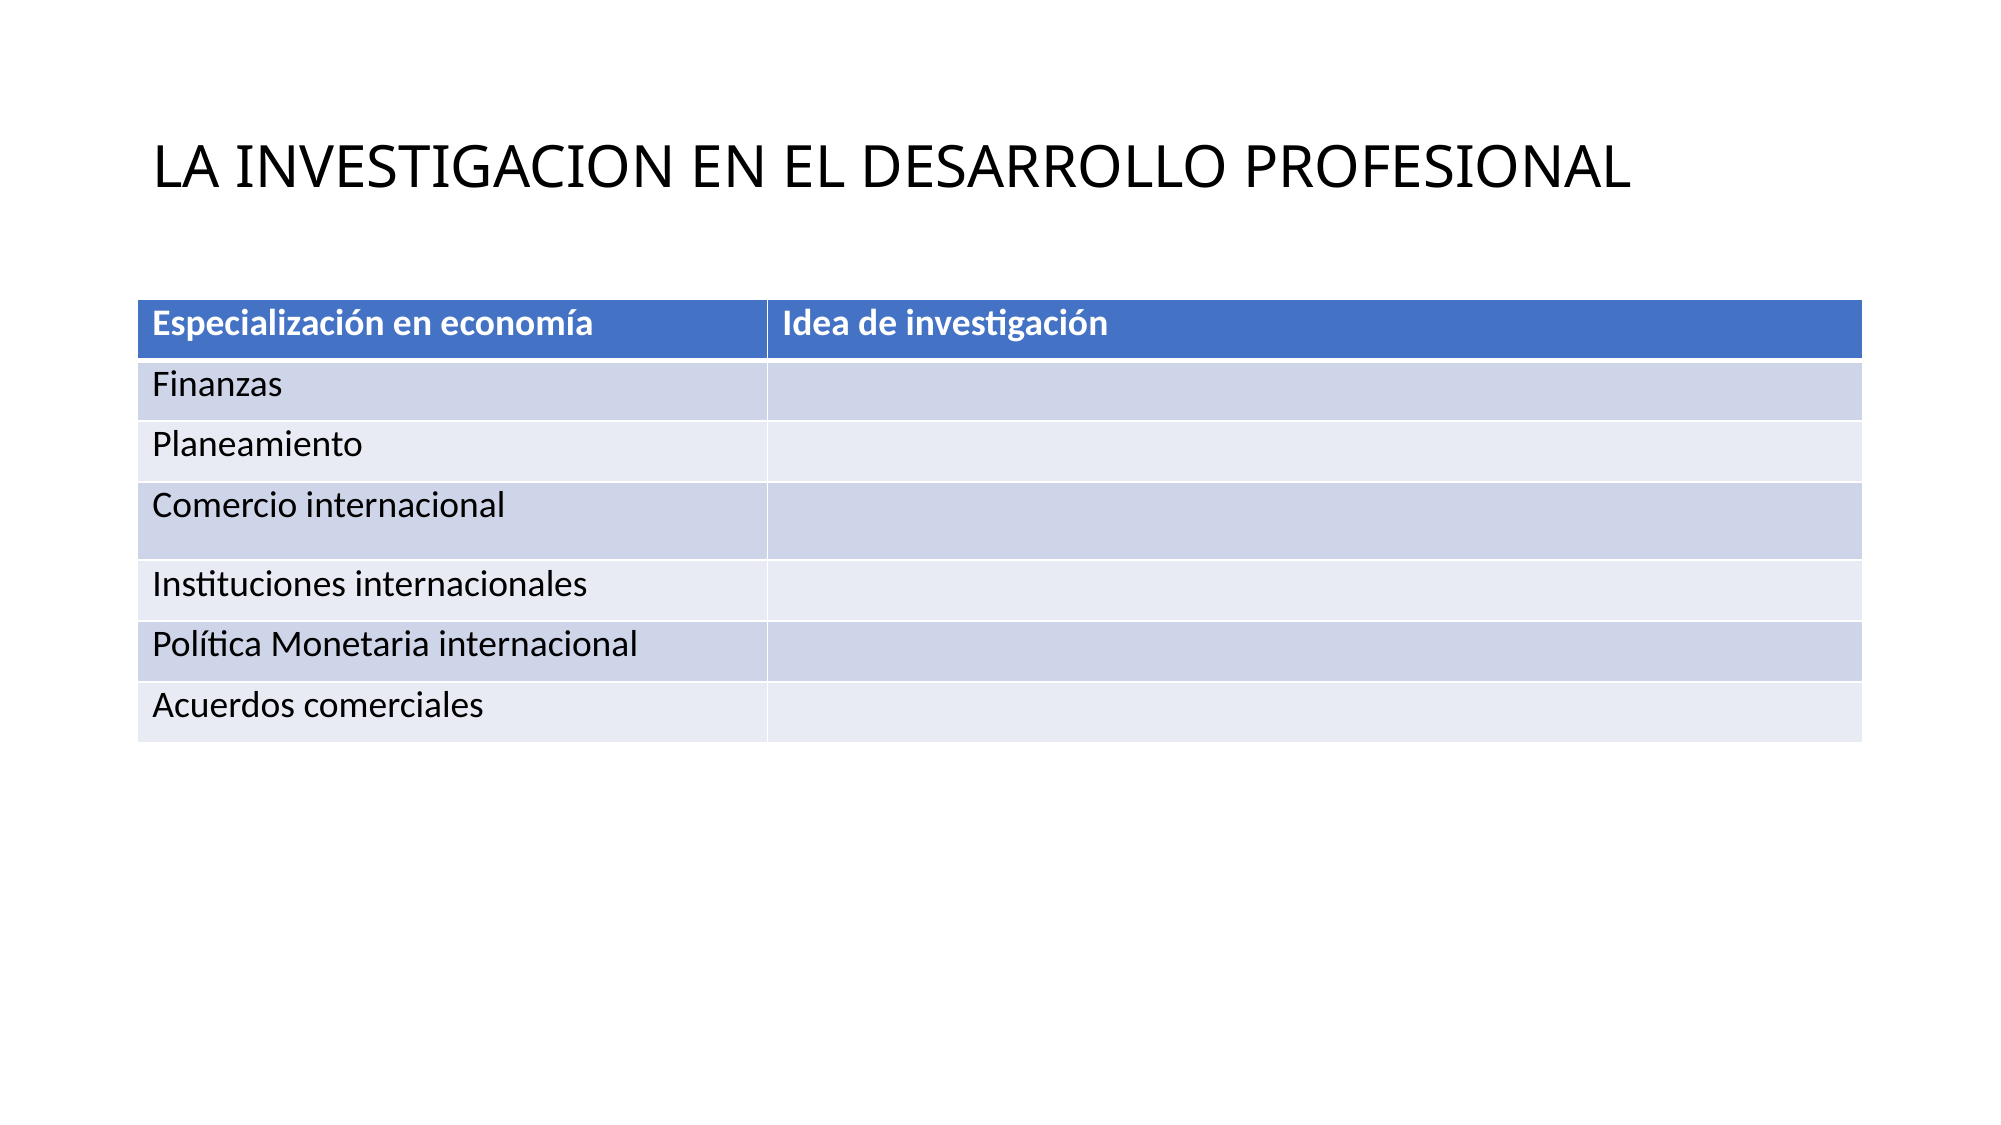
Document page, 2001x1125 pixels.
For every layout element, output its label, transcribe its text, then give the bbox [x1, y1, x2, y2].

table_cell [768, 561, 1862, 620]
table_cell [768, 483, 1862, 559]
table_cell Acuerdos comerciales [138, 683, 767, 742]
table_cell Comercio internacional [138, 483, 767, 559]
table_cell [768, 683, 1862, 742]
table_header Idea de investigación [768, 300, 1862, 358]
title LA INVESTIGACION EN EL DESARROLLO PROFESIONAL [137, 59, 1863, 278]
table_header Especialización en economía [138, 300, 767, 358]
table_cell Planeamiento [138, 422, 767, 481]
table_cell [768, 363, 1862, 420]
table_cell [768, 422, 1862, 481]
table_cell Instituciones internacionales [138, 561, 767, 620]
table_cell Política Monetaria internacional [138, 622, 767, 681]
table_cell [768, 622, 1862, 681]
table_cell Finanzas [138, 363, 767, 420]
